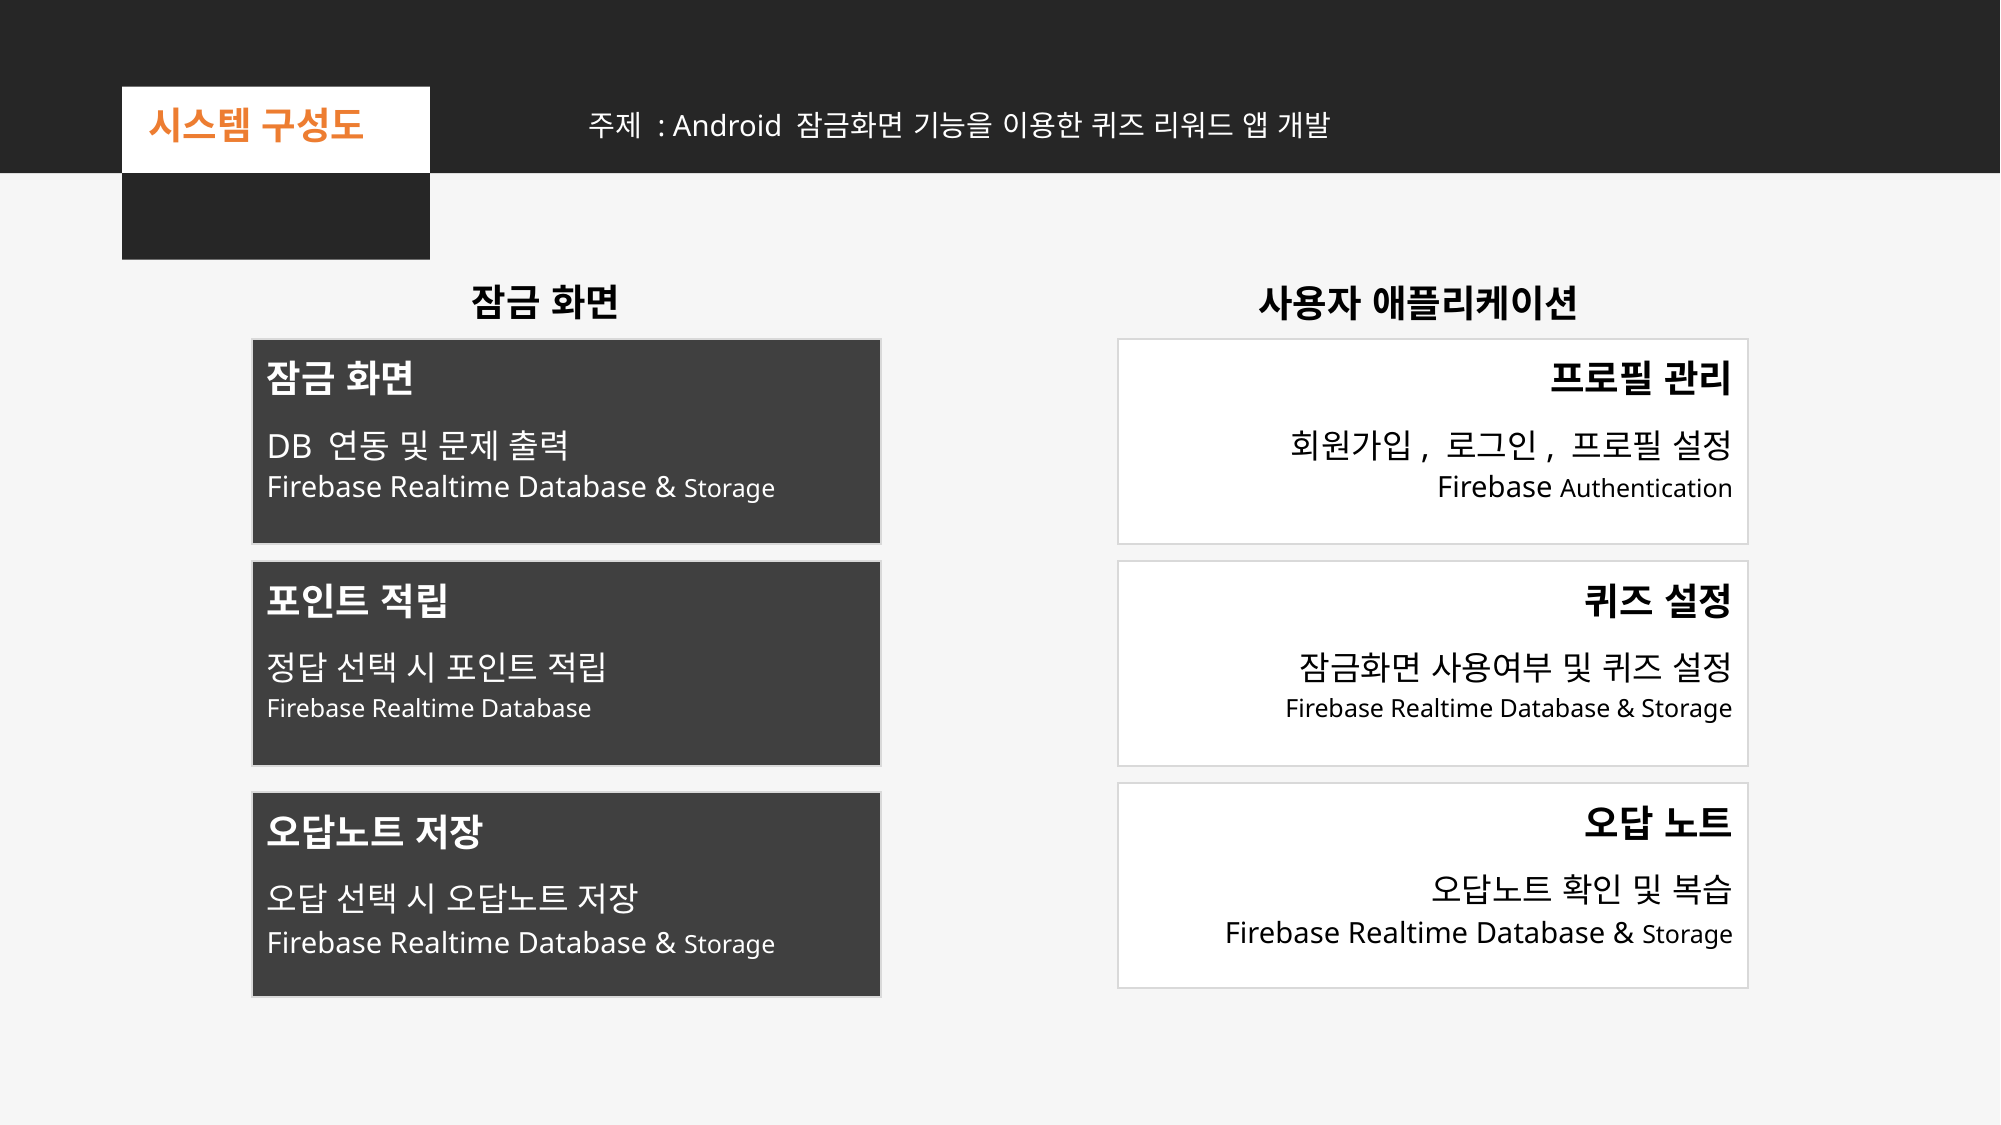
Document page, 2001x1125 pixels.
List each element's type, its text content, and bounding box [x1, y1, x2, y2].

text_box 정답 선택 시 포인트 적립 [251, 639, 882, 684]
text_box Firebase Realtime Database & Storage [1150, 906, 1749, 957]
text_box [251, 967, 882, 998]
text_box 잠금화면 사용여부 및 퀴즈 설정 [1150, 639, 1749, 684]
text_box 오답노트 저장 [251, 801, 882, 861]
text_box Firebase Realtime Database [251, 684, 882, 730]
text_box [251, 791, 882, 801]
text_box [0, 0, 2000, 174]
text_box [251, 560, 882, 570]
text_box 회원가입, 로그인, 프로필 설정 [1150, 417, 1749, 460]
text_box 사용자 애플리케이션 [1243, 272, 1688, 333]
text_box 주제 : Android 잠금화면 기능을 이용한 퀴즈 리워드 앱 개발 [573, 99, 1434, 150]
text_box [1117, 560, 1749, 767]
text_box 시스템 구성도 [133, 94, 419, 155]
text_box Firebase Authentication [1150, 460, 1749, 511]
text_box [1117, 338, 1749, 545]
text_box [251, 630, 882, 639]
text_box 퀴즈 설정 [1150, 570, 1749, 630]
text_box 오답노트 확인 및 복습 [1150, 861, 1749, 906]
text_box [251, 511, 882, 545]
text_box [251, 338, 882, 348]
text_box [251, 730, 882, 767]
text_box [251, 861, 882, 870]
text_box Firebase Realtime Database & Storage [251, 460, 882, 511]
text_box 포인트 적립 [251, 570, 882, 630]
text_box 오답 선택 시 오답노트 저장 [251, 870, 882, 917]
text_box [121, 85, 431, 172]
text_box [1117, 782, 1749, 989]
text_box 오답 노트 [1150, 792, 1749, 852]
text_box 잠금 화면 [251, 348, 882, 408]
text_box 프로필 관리 [1150, 348, 1749, 408]
text_box Firebase Realtime Database & Storage [251, 917, 882, 967]
text_box [251, 408, 882, 417]
text_box Firebase Realtime Database & Storage [1150, 684, 1749, 730]
text_box DB 연동 및 문제 출력 [251, 417, 882, 460]
text_box [121, 172, 431, 261]
text_box 잠금 화면 [457, 271, 902, 332]
